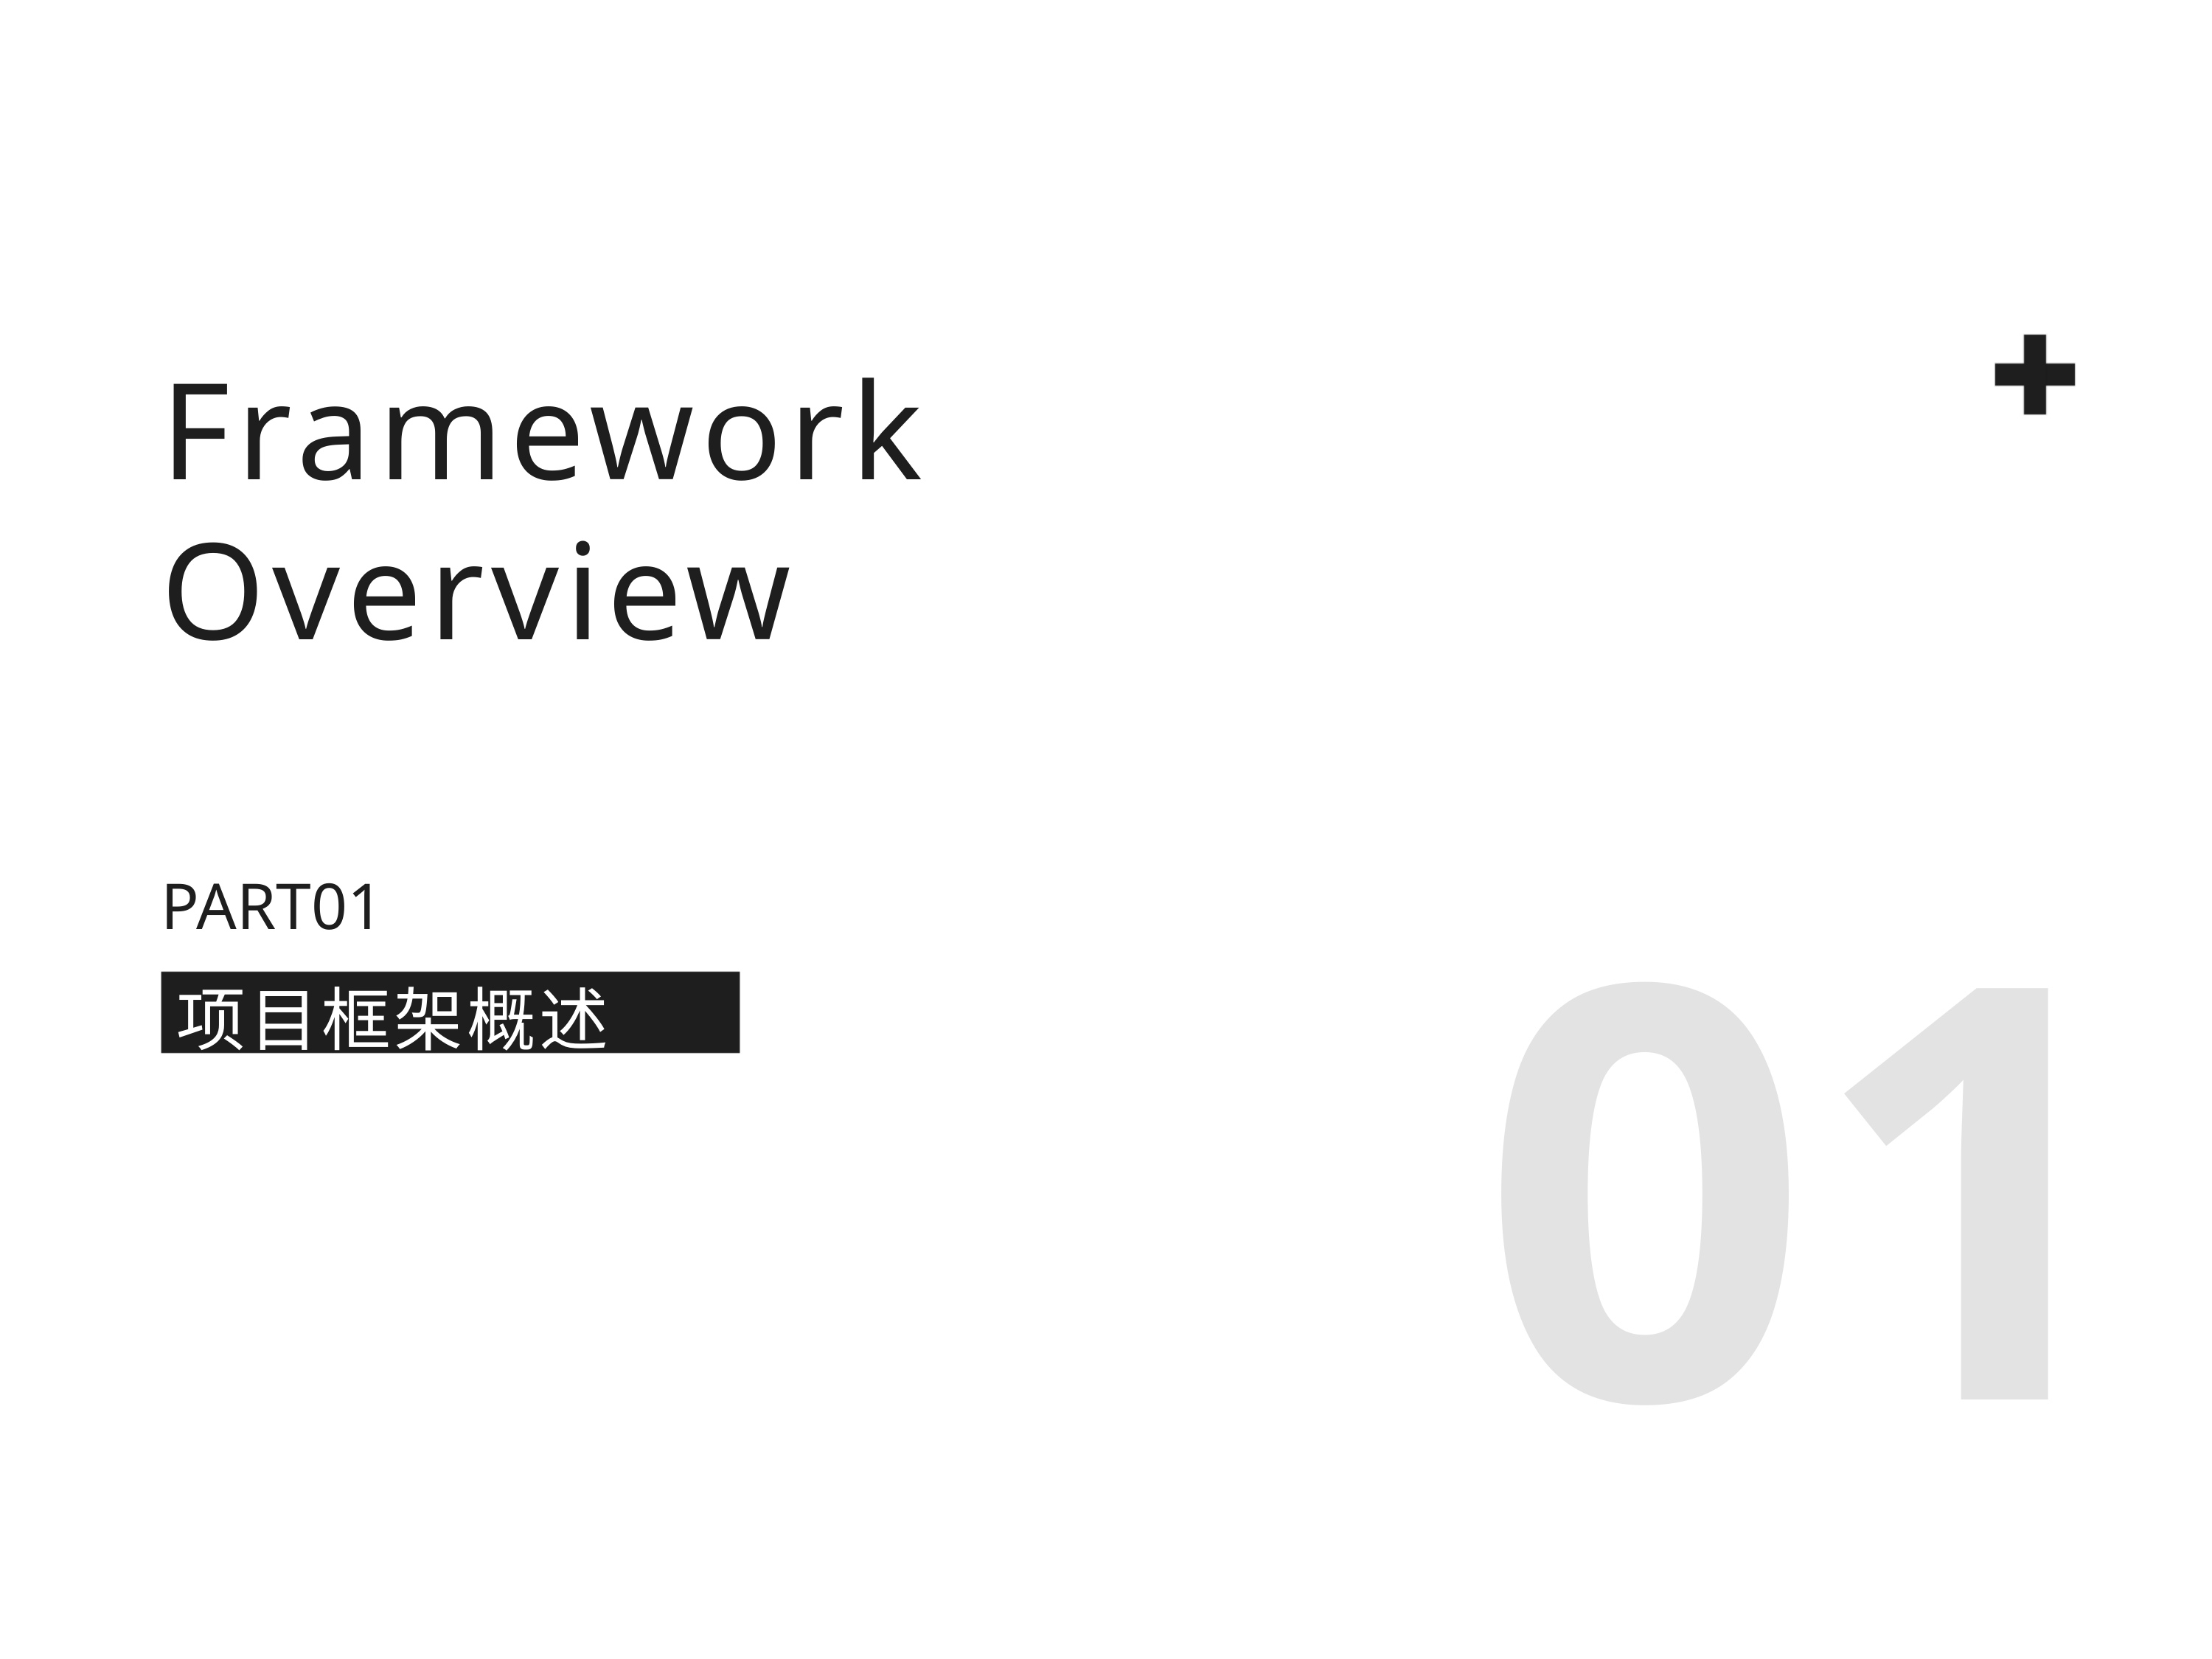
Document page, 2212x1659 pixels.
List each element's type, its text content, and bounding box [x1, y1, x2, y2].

text_box Framework Overview [161, 345, 1124, 667]
picture [159, 970, 742, 1055]
text_box PART01 [161, 858, 534, 942]
text_box 01 [1214, 754, 2140, 1515]
text_box 项目框架概述 [176, 956, 790, 1060]
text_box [1992, 332, 2077, 417]
